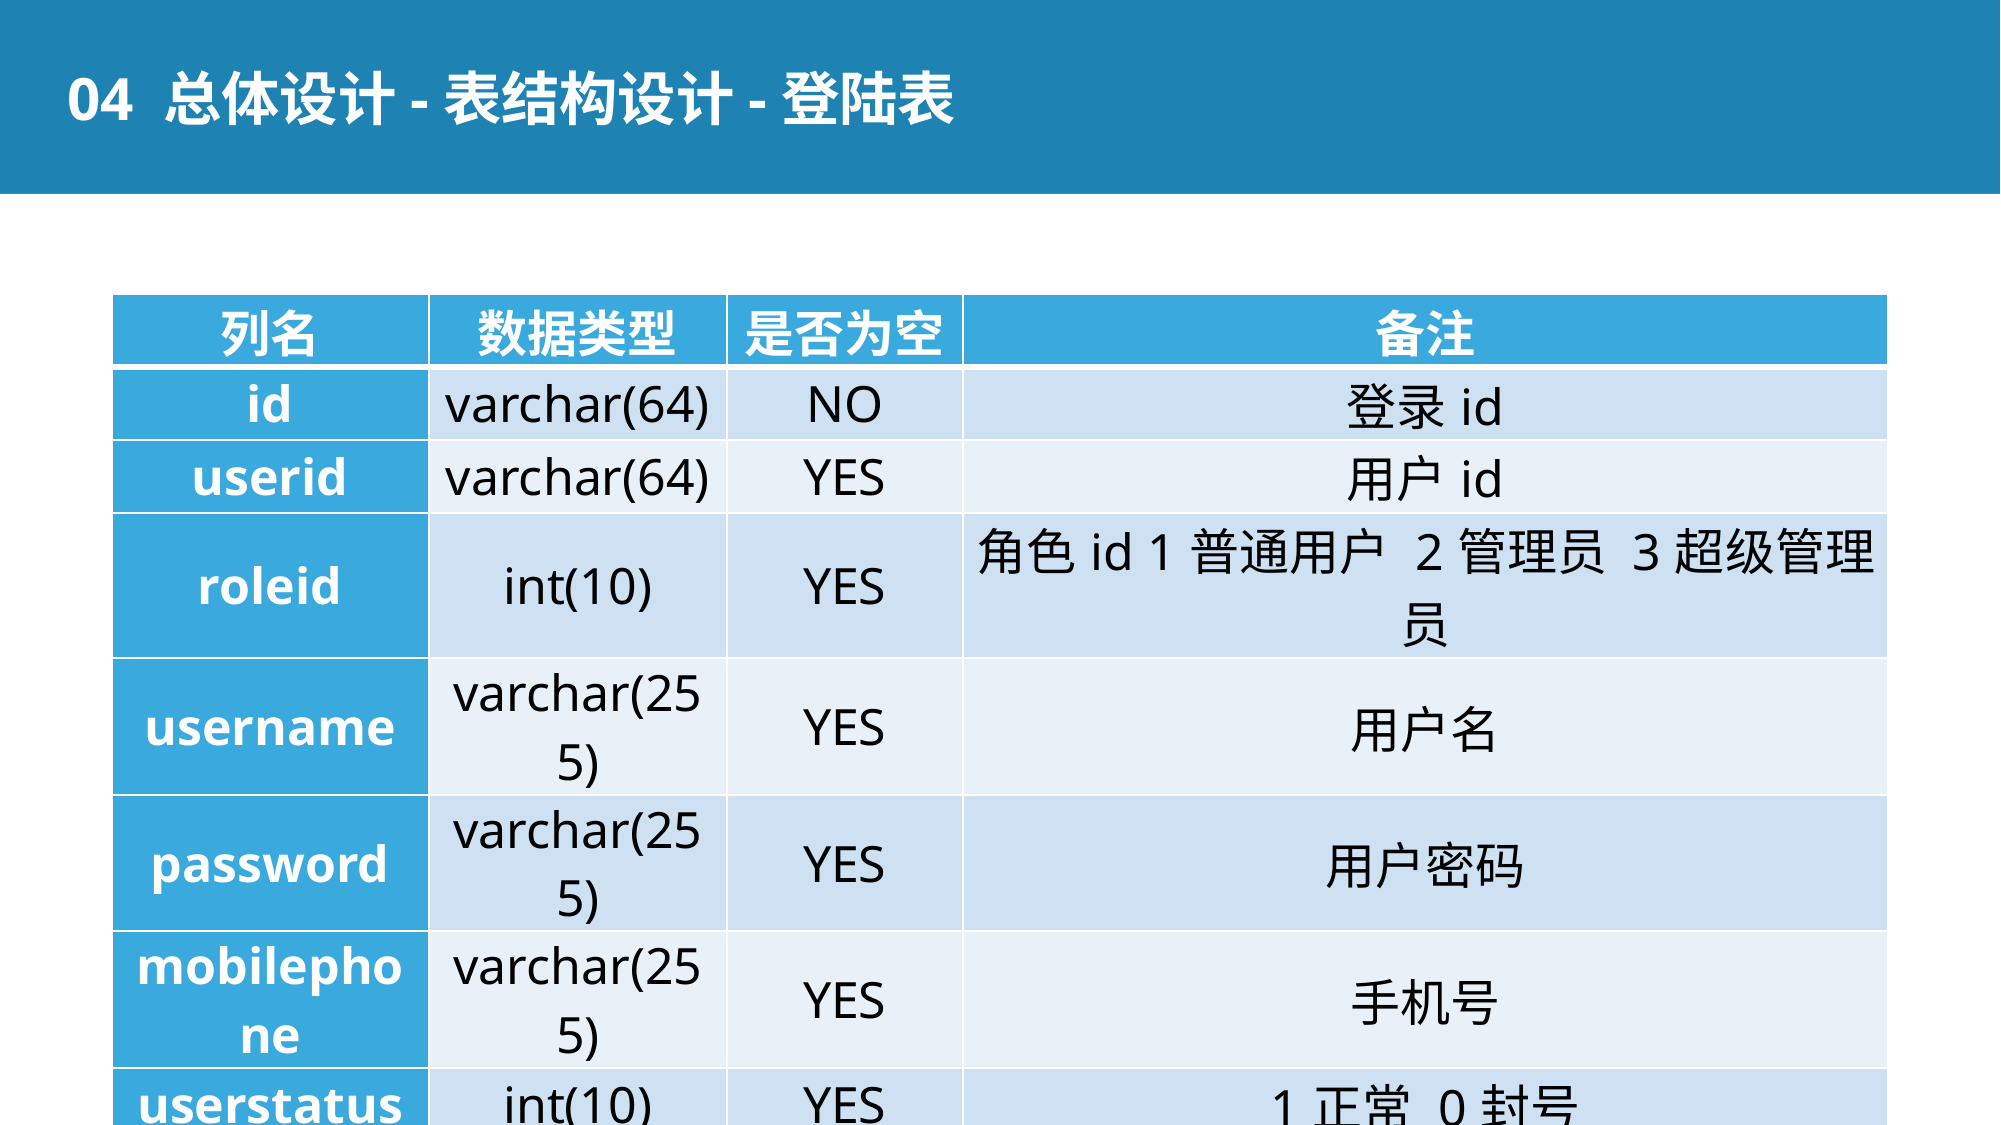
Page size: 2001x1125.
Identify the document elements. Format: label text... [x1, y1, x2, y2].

table_cell varchar(64) [430, 370, 726, 439]
table_cell varchar(255) [430, 932, 726, 1067]
table_cell 角色id 1普通用户 2管理员 3超级管理员 [964, 514, 1887, 657]
table_cell 用户id [964, 441, 1887, 512]
table_header 列名 [113, 295, 428, 364]
table_cell userstatus [113, 1069, 428, 1125]
table_header 是否为空 [728, 295, 962, 364]
table_cell varchar(255) [430, 659, 726, 794]
table_cell YES [728, 1069, 962, 1125]
table_cell 用户名 [964, 659, 1887, 794]
table_header 数据类型 [430, 295, 726, 364]
table_cell int(10) [430, 514, 726, 657]
table_cell roleid [113, 514, 428, 657]
table_cell YES [728, 932, 962, 1067]
table_cell 登录id [964, 370, 1887, 439]
table_cell mobilephone [113, 932, 428, 1067]
table_cell 用户密码 [964, 796, 1887, 930]
table_cell int(10) [430, 1069, 726, 1125]
table_cell 手机号 [964, 932, 1887, 1067]
table_header 备注 [964, 295, 1887, 364]
table_cell YES [728, 659, 962, 794]
table_cell varchar(255) [430, 796, 726, 930]
list 04 总体设计-表结构设计-登陆表 [52, 41, 984, 162]
table_cell password [113, 796, 428, 930]
table_cell NO [728, 370, 962, 439]
table_cell 1正常 0封号 [964, 1069, 1887, 1125]
table_cell userid [113, 441, 428, 512]
table_cell YES [728, 796, 962, 930]
table_cell YES [728, 441, 962, 512]
table_cell varchar(64) [430, 441, 726, 512]
table_cell username [113, 659, 428, 794]
table_cell YES [728, 514, 962, 657]
table_cell id [113, 370, 428, 439]
